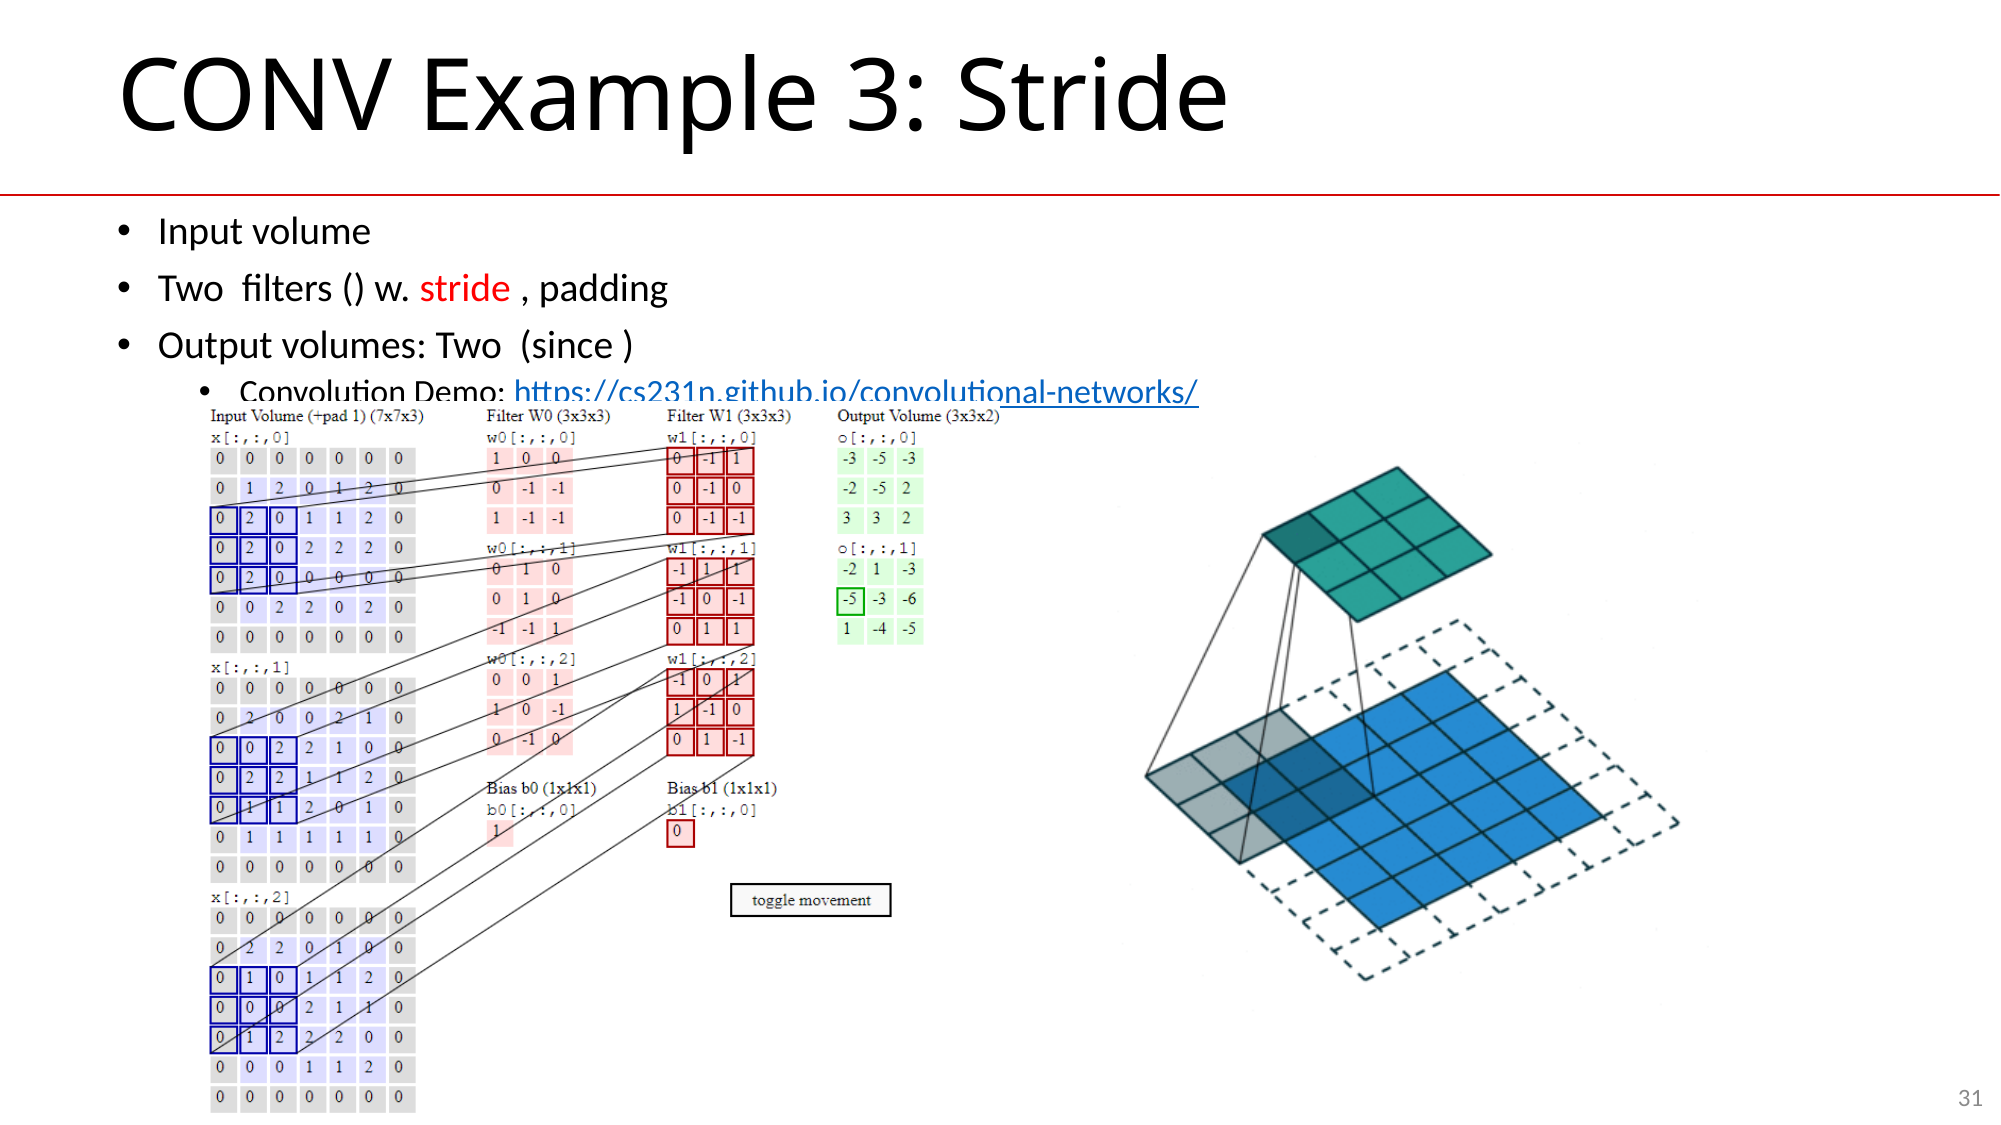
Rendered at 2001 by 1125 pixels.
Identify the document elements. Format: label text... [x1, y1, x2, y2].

slide_number 31 [1548, 1066, 1999, 1125]
picture [1113, 435, 1712, 1013]
picture [200, 401, 1000, 1115]
